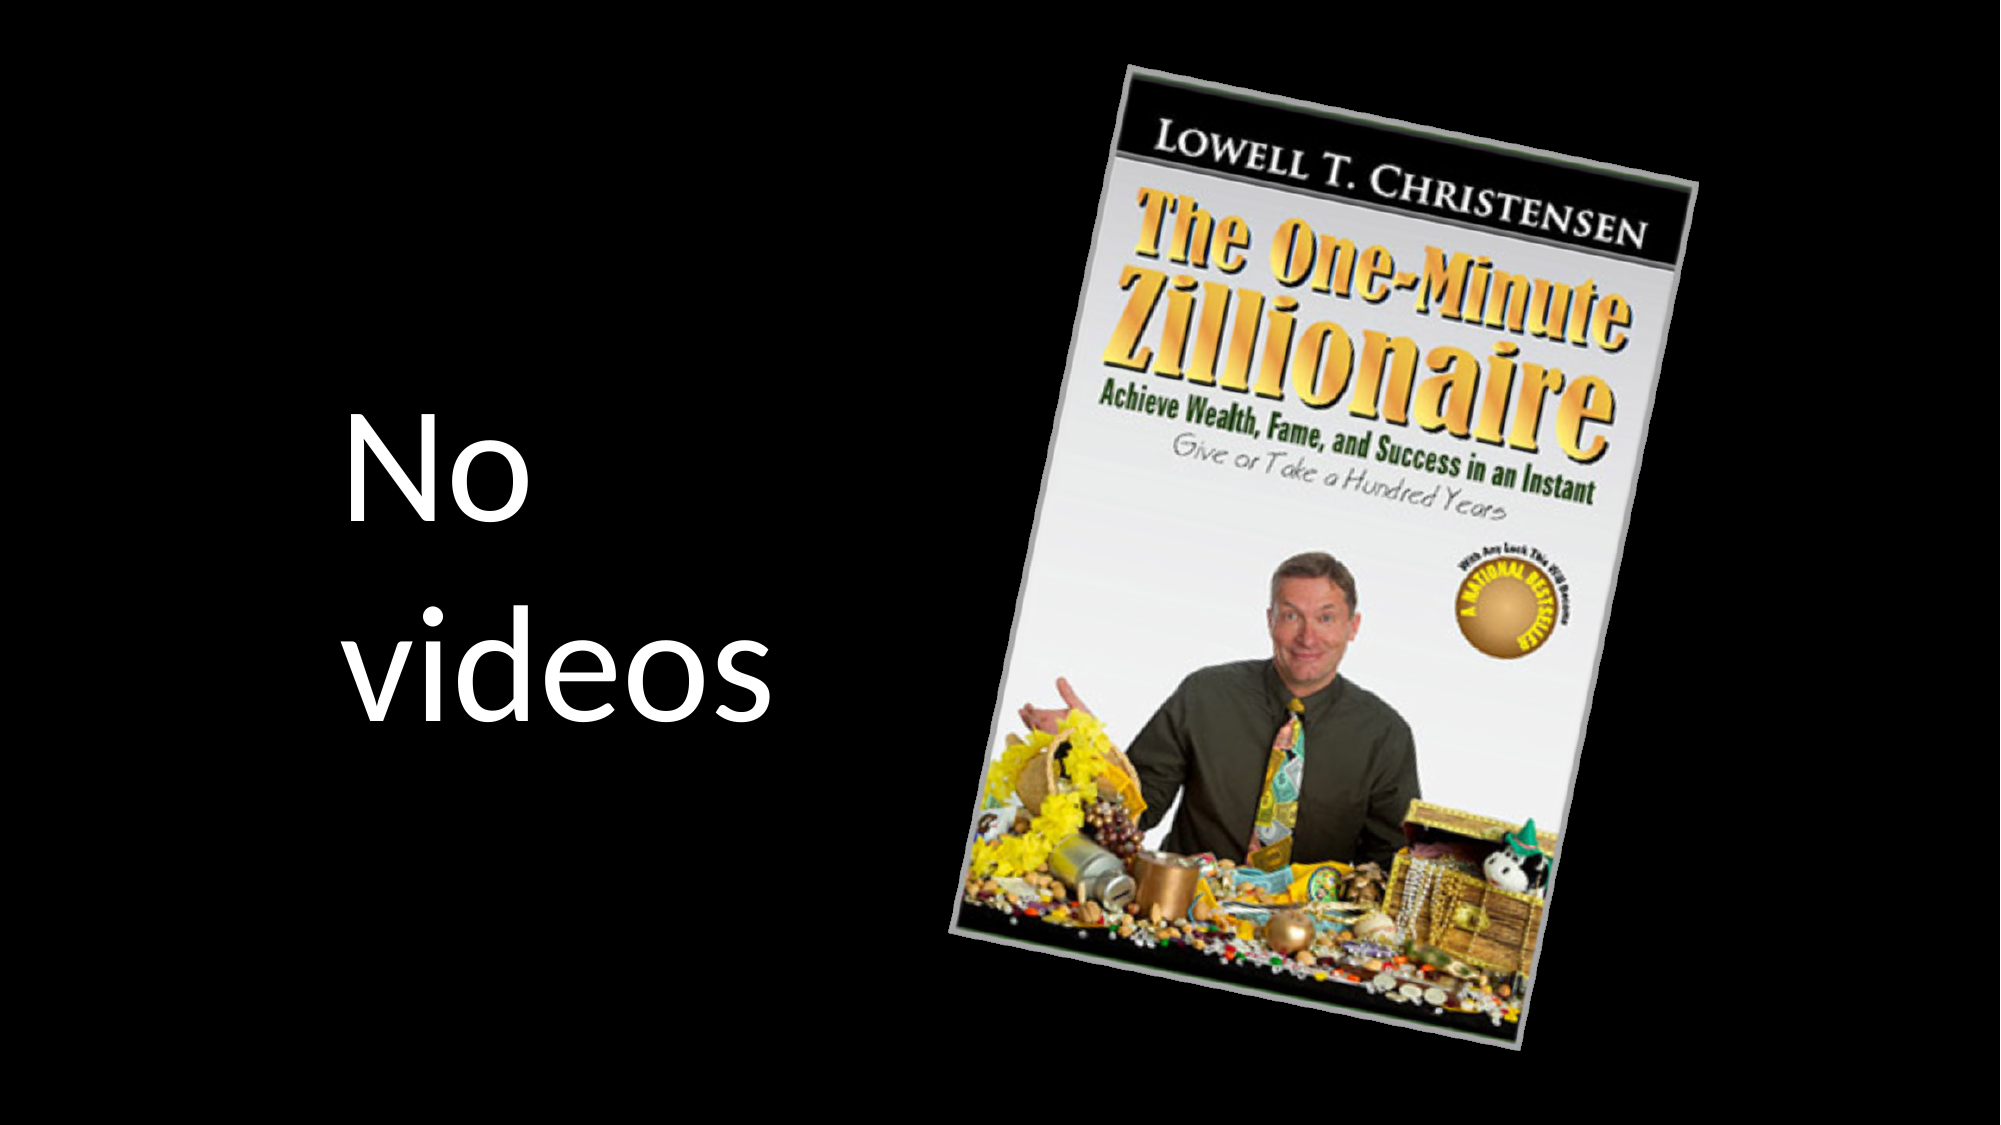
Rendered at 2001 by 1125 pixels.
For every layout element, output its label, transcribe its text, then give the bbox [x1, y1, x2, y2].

picture [1119, 65, 1353, 112]
picture [1615, 165, 1698, 587]
picture [1283, 1001, 1529, 1050]
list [1030, 112, 1615, 1001]
text_box No videos [324, 347, 835, 762]
picture [949, 542, 1030, 950]
